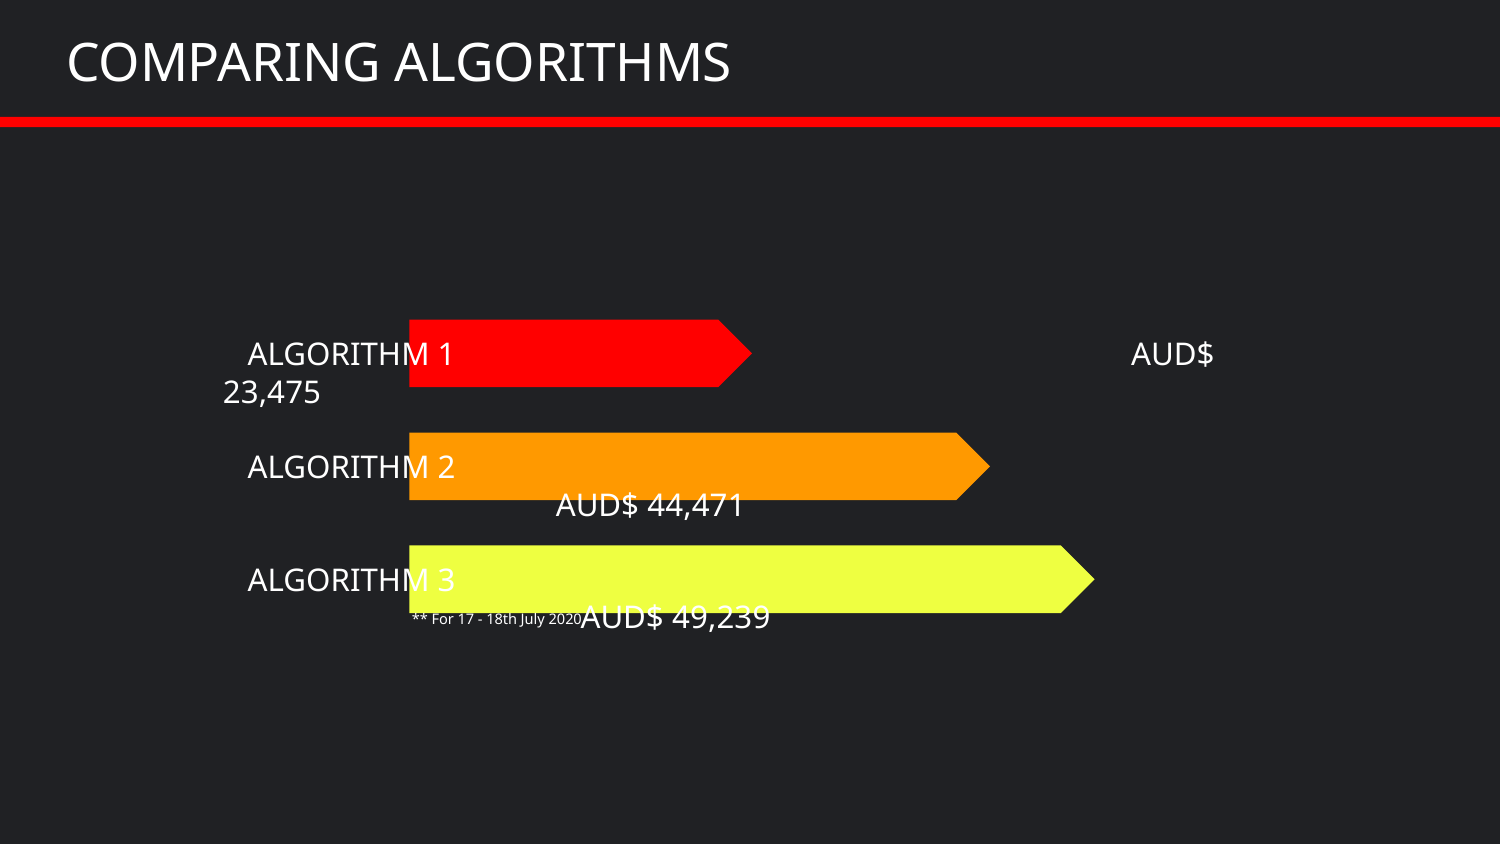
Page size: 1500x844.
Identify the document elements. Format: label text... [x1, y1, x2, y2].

text_box ** For 17 - 18th July 2020 [396, 600, 1481, 636]
text_box ALGORITHM 2 AUD$ 44,471 [207, 432, 1293, 538]
text_box [0, 116, 1500, 128]
text_box ALGORITHM 1 AUD$ 23,475 [207, 319, 1293, 425]
text_box ALGORITHM 3 AUD$ 49,239 [207, 545, 1293, 651]
title COMPARING ALGORITHMS [51, 13, 1449, 108]
